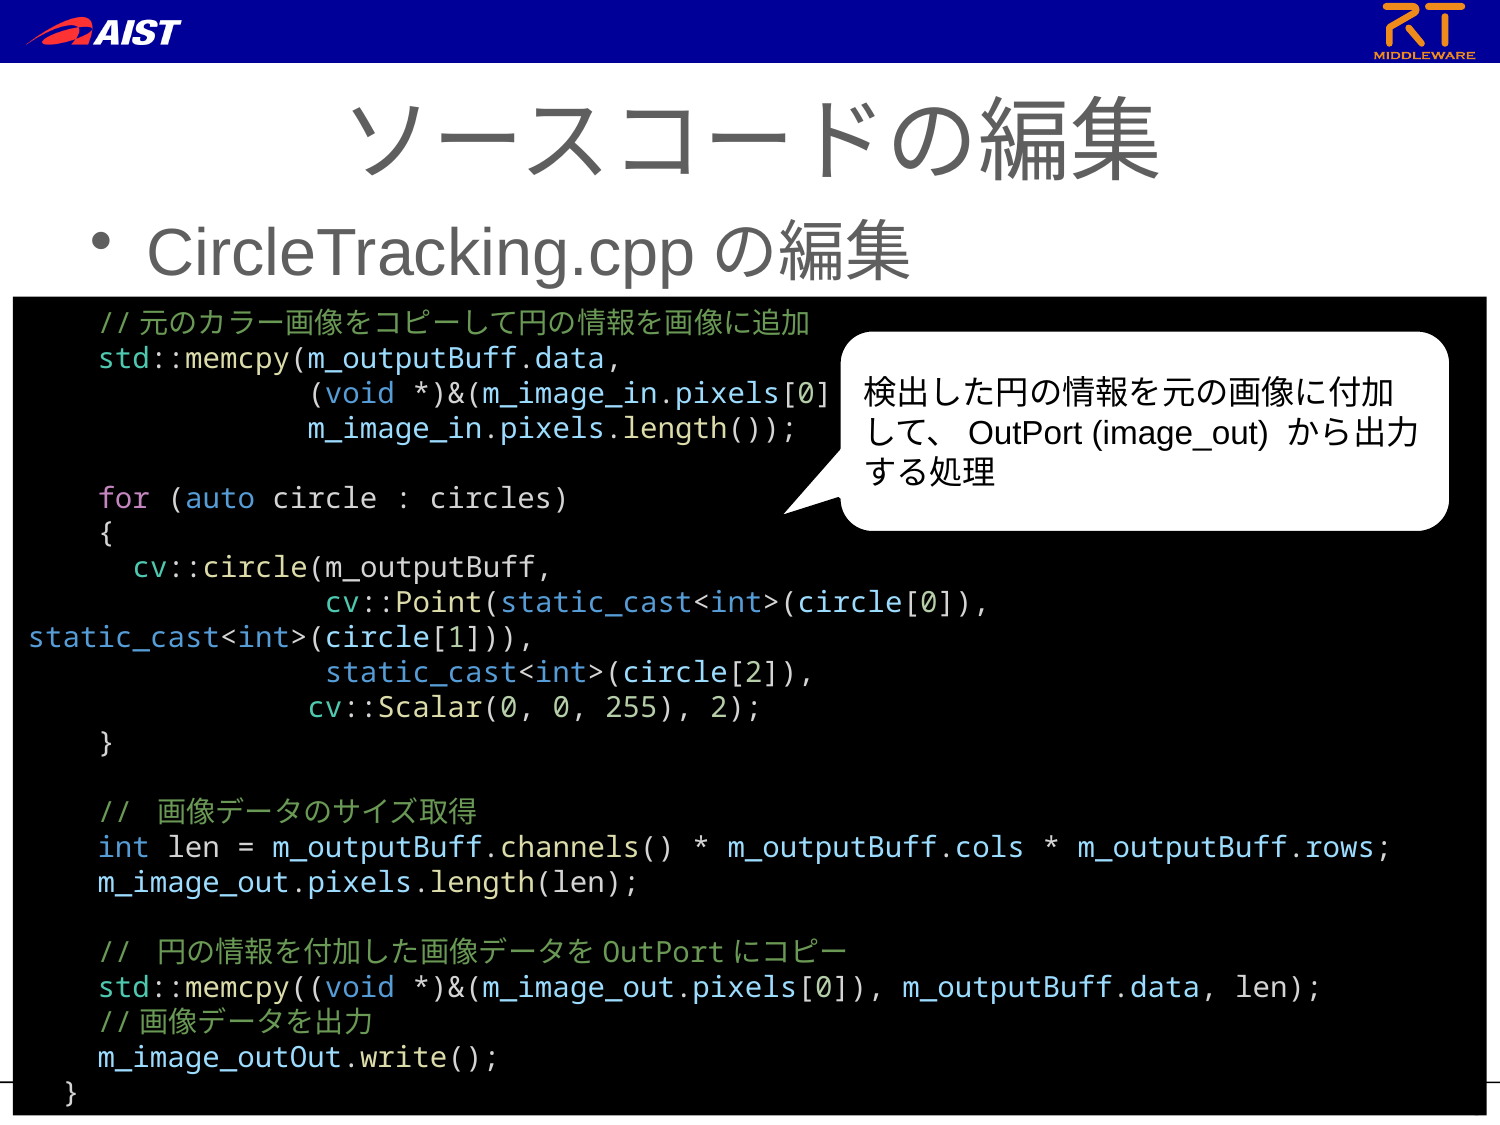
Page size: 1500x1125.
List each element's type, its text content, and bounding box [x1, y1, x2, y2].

slide_number 28 [1149, 1078, 1500, 1125]
picture [0, 0, 1500, 63]
text_box 検出した円の情報を元の画像に付加して、OutPort (image_out) から出力する処理 [774, 327, 1454, 536]
text_box ソースコードの編集 [29, 66, 1474, 208]
list CircleTracking.cppの編集 [74, 200, 1393, 296]
text_box //元のカラー画像をコピーして円の情報を画像に追加 std::memcpy(m_outputBuff.data, (void *)&(m_image_in.pixels[0]), m_image_in.pixels.length()); for (auto circle : circles) { cv::circle(m_outputBuff, cv::Point(static_cast<int>(circle[0]), static_cast<int>(circle[1])), static_cast<int>(circle[2]), cv::Scalar(0, 0, 255), 2); } // 画像データのサイズ取得 int len = m_outputBuff.channels() * m_outputBuff.cols * m_outputBuff.rows; m_image_out.pixels.length(len); // 円の情報を付加した画像データをOutPortにコピー std::memcpy((void *)&(m_image_out.pixels[0]), m_outputBuff.data, len); //画像データを出力 m_image_outOut.write(); } [12, 296, 1487, 1116]
